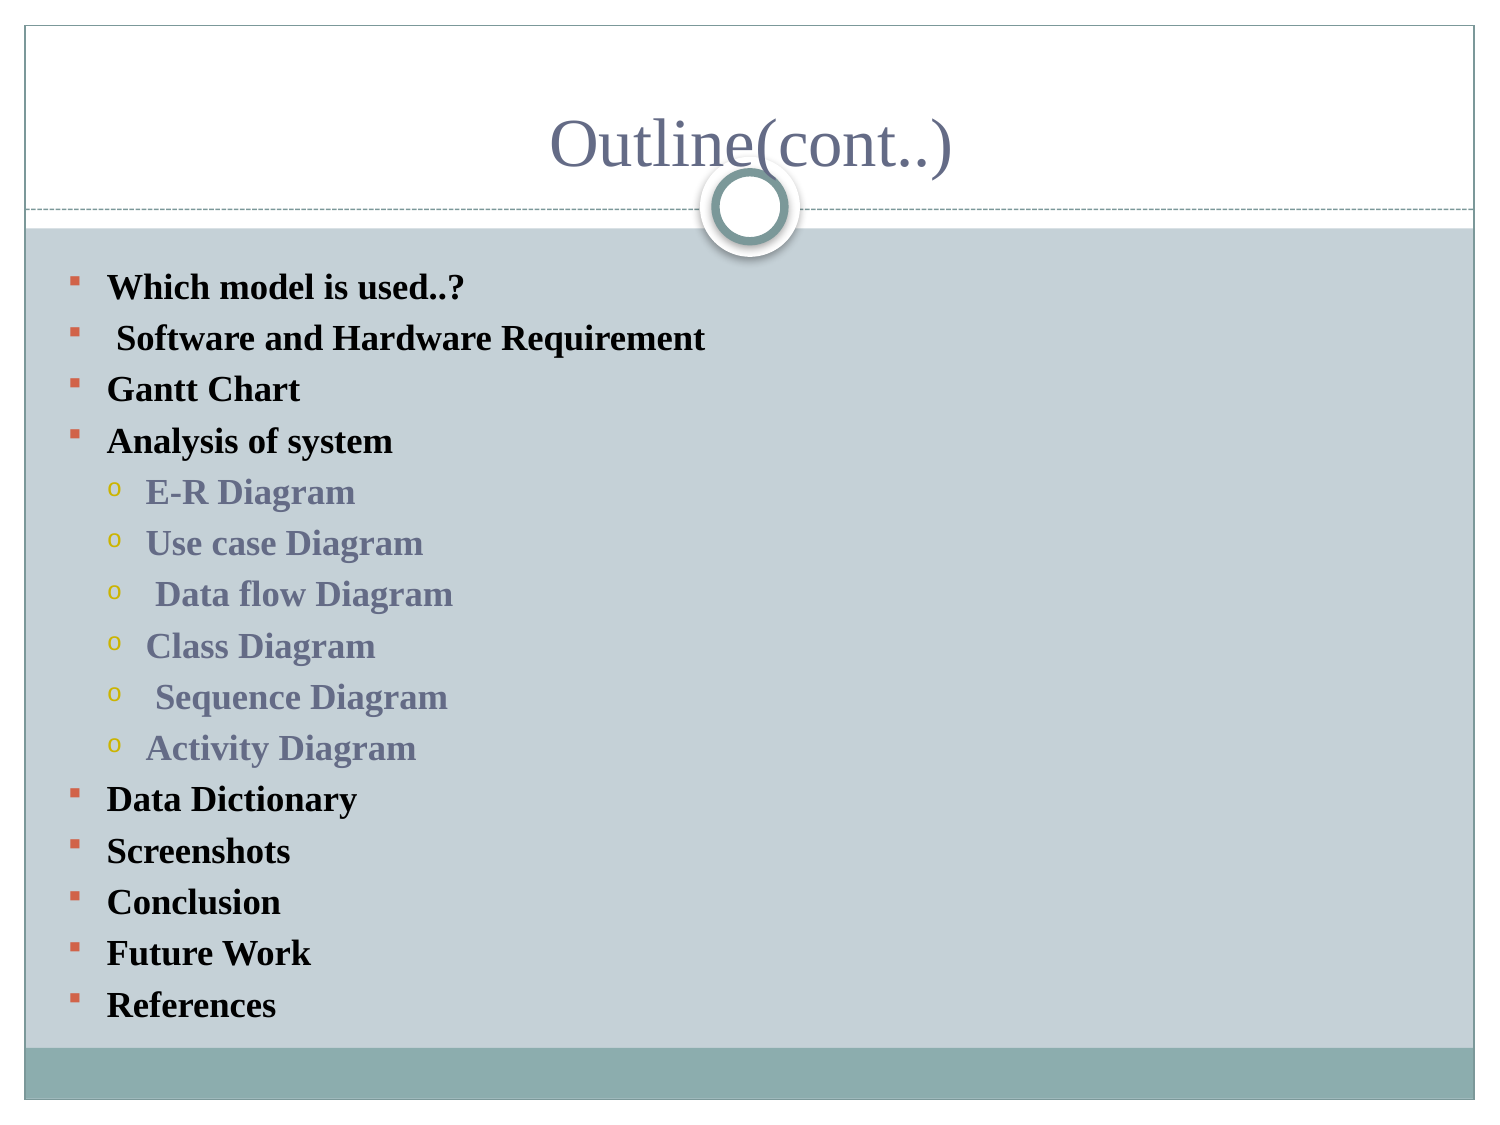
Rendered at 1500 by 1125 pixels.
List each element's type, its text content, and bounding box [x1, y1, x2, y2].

list Which model is used..? Software and Hardware Requirement Gantt Chart Analysis of system E-R Diagram Use case Diagram Data flow Diagram Class Diagram Sequence Diagram Activity Diagram Data Dictionary Screenshots Conclusion Future Work References [53, 255, 1404, 1035]
title Outline(cont..) [76, 0, 1427, 188]
